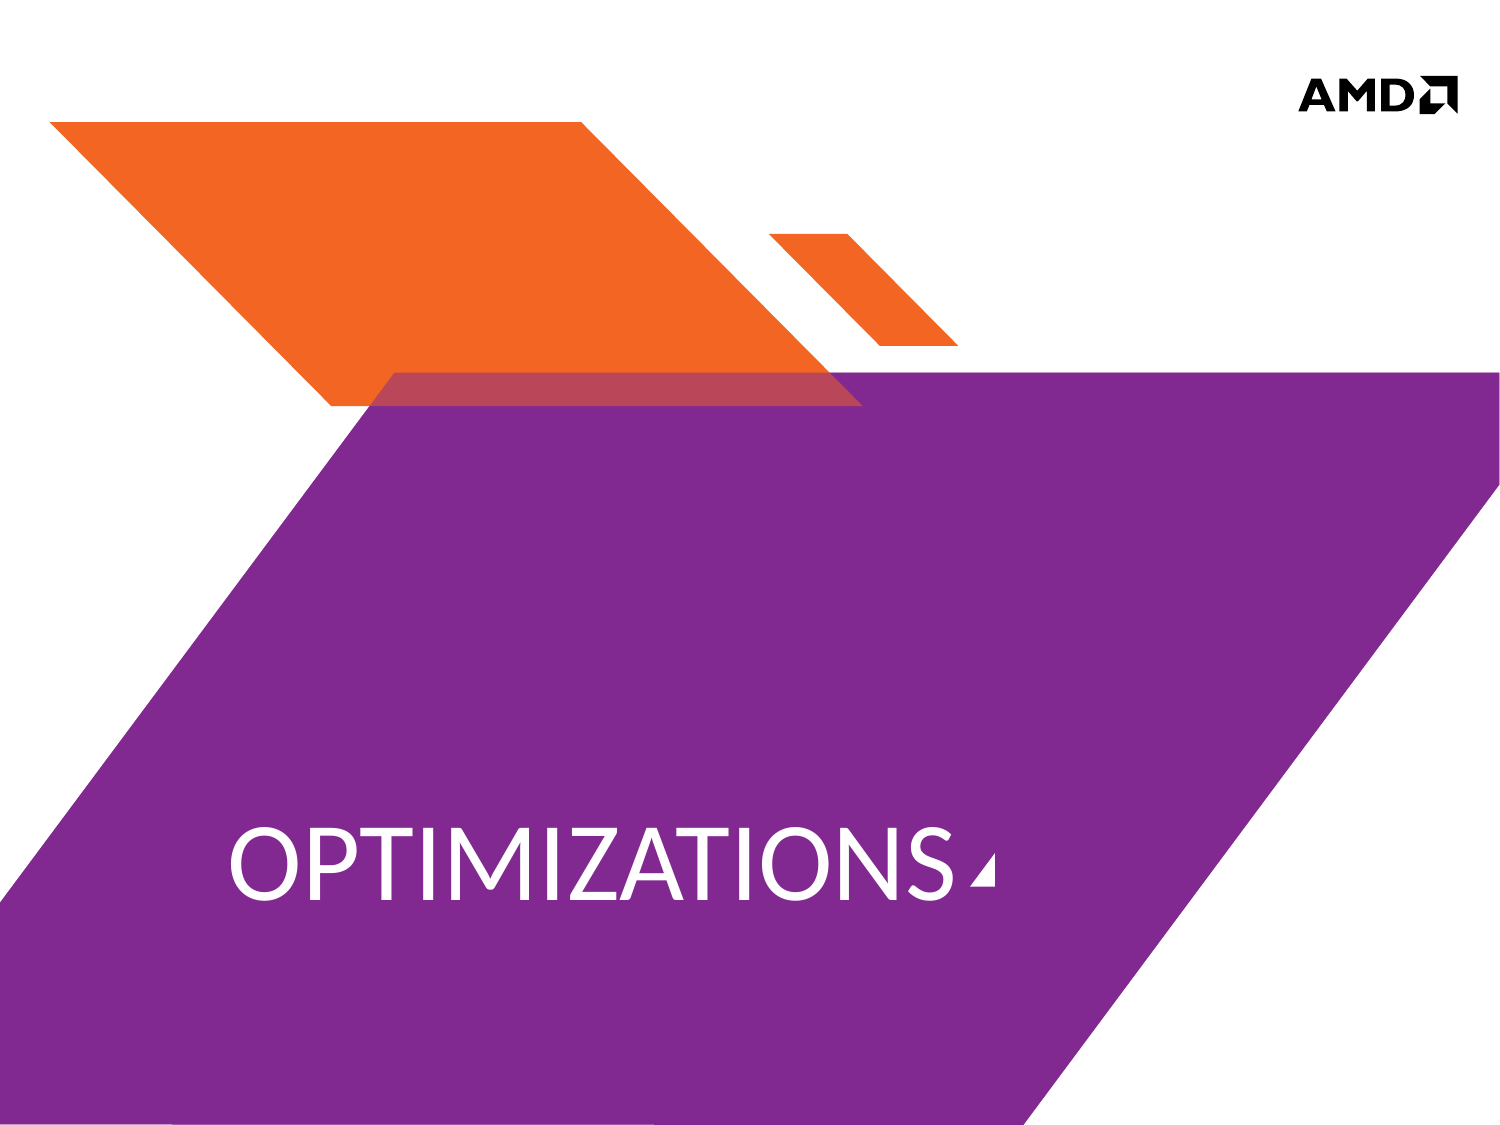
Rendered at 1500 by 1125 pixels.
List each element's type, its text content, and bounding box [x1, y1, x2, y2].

title Optimizations [155, 620, 958, 923]
